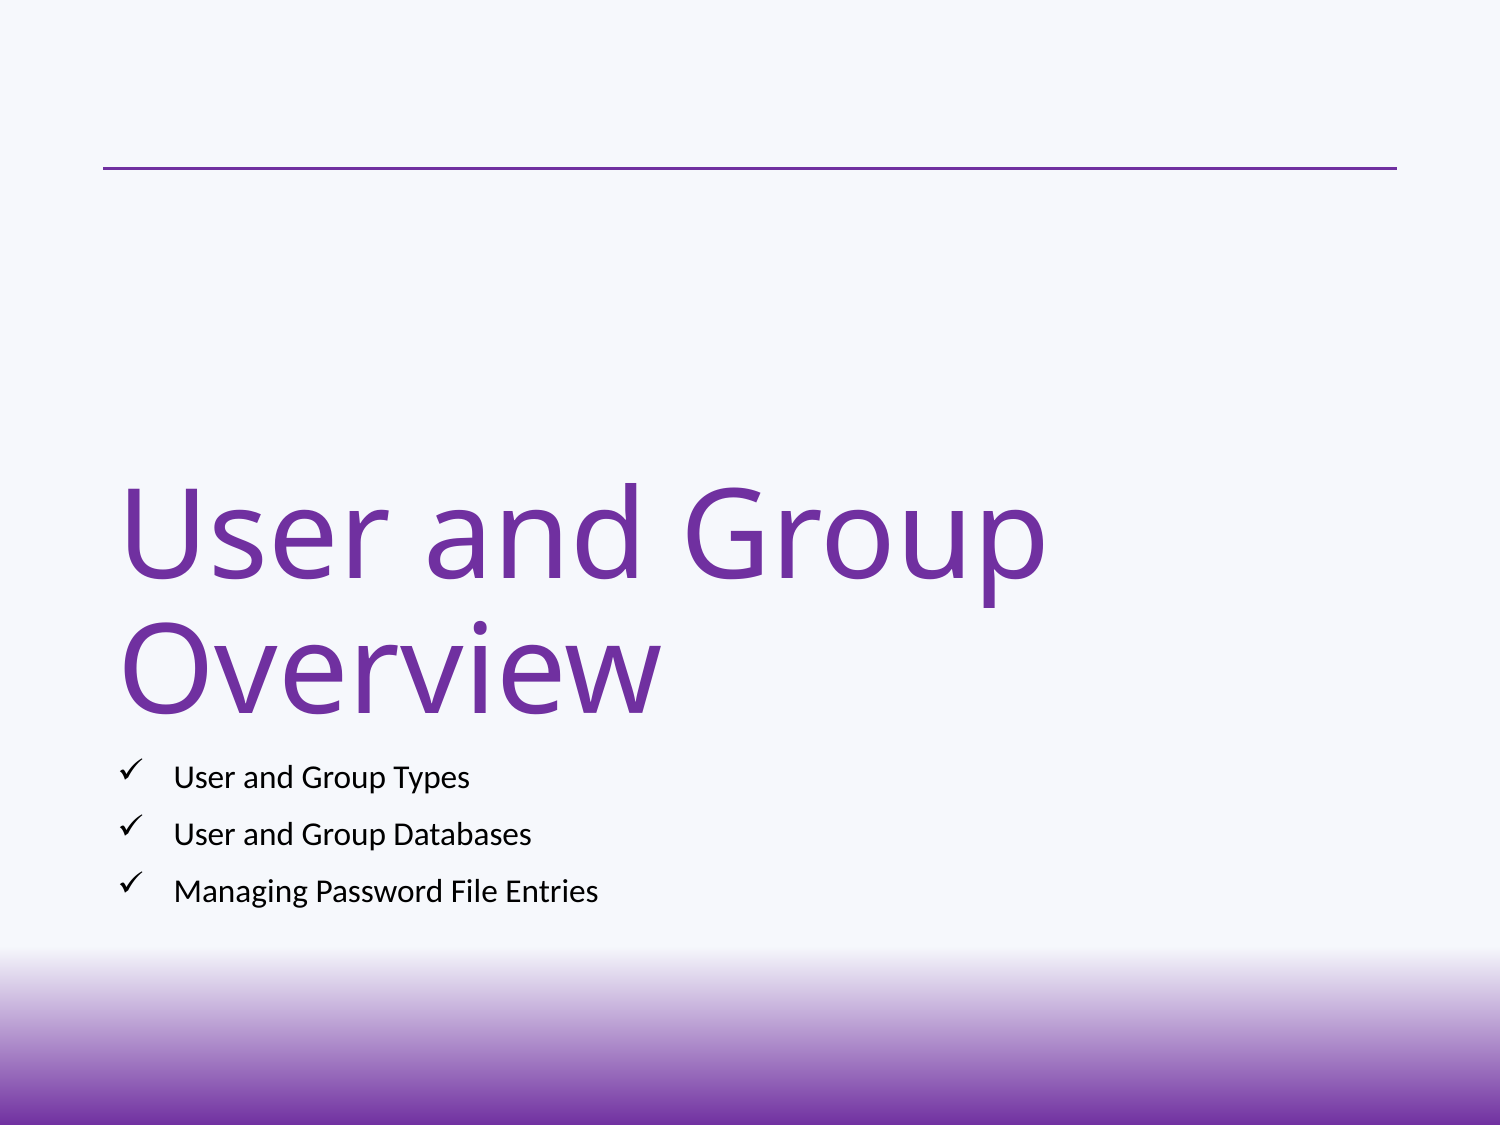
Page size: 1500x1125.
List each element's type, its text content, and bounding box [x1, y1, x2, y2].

list User and Group Types User and Group Databases Managing Password File Entries [102, 752, 1397, 1061]
title User and Group Overview [102, 280, 1397, 749]
